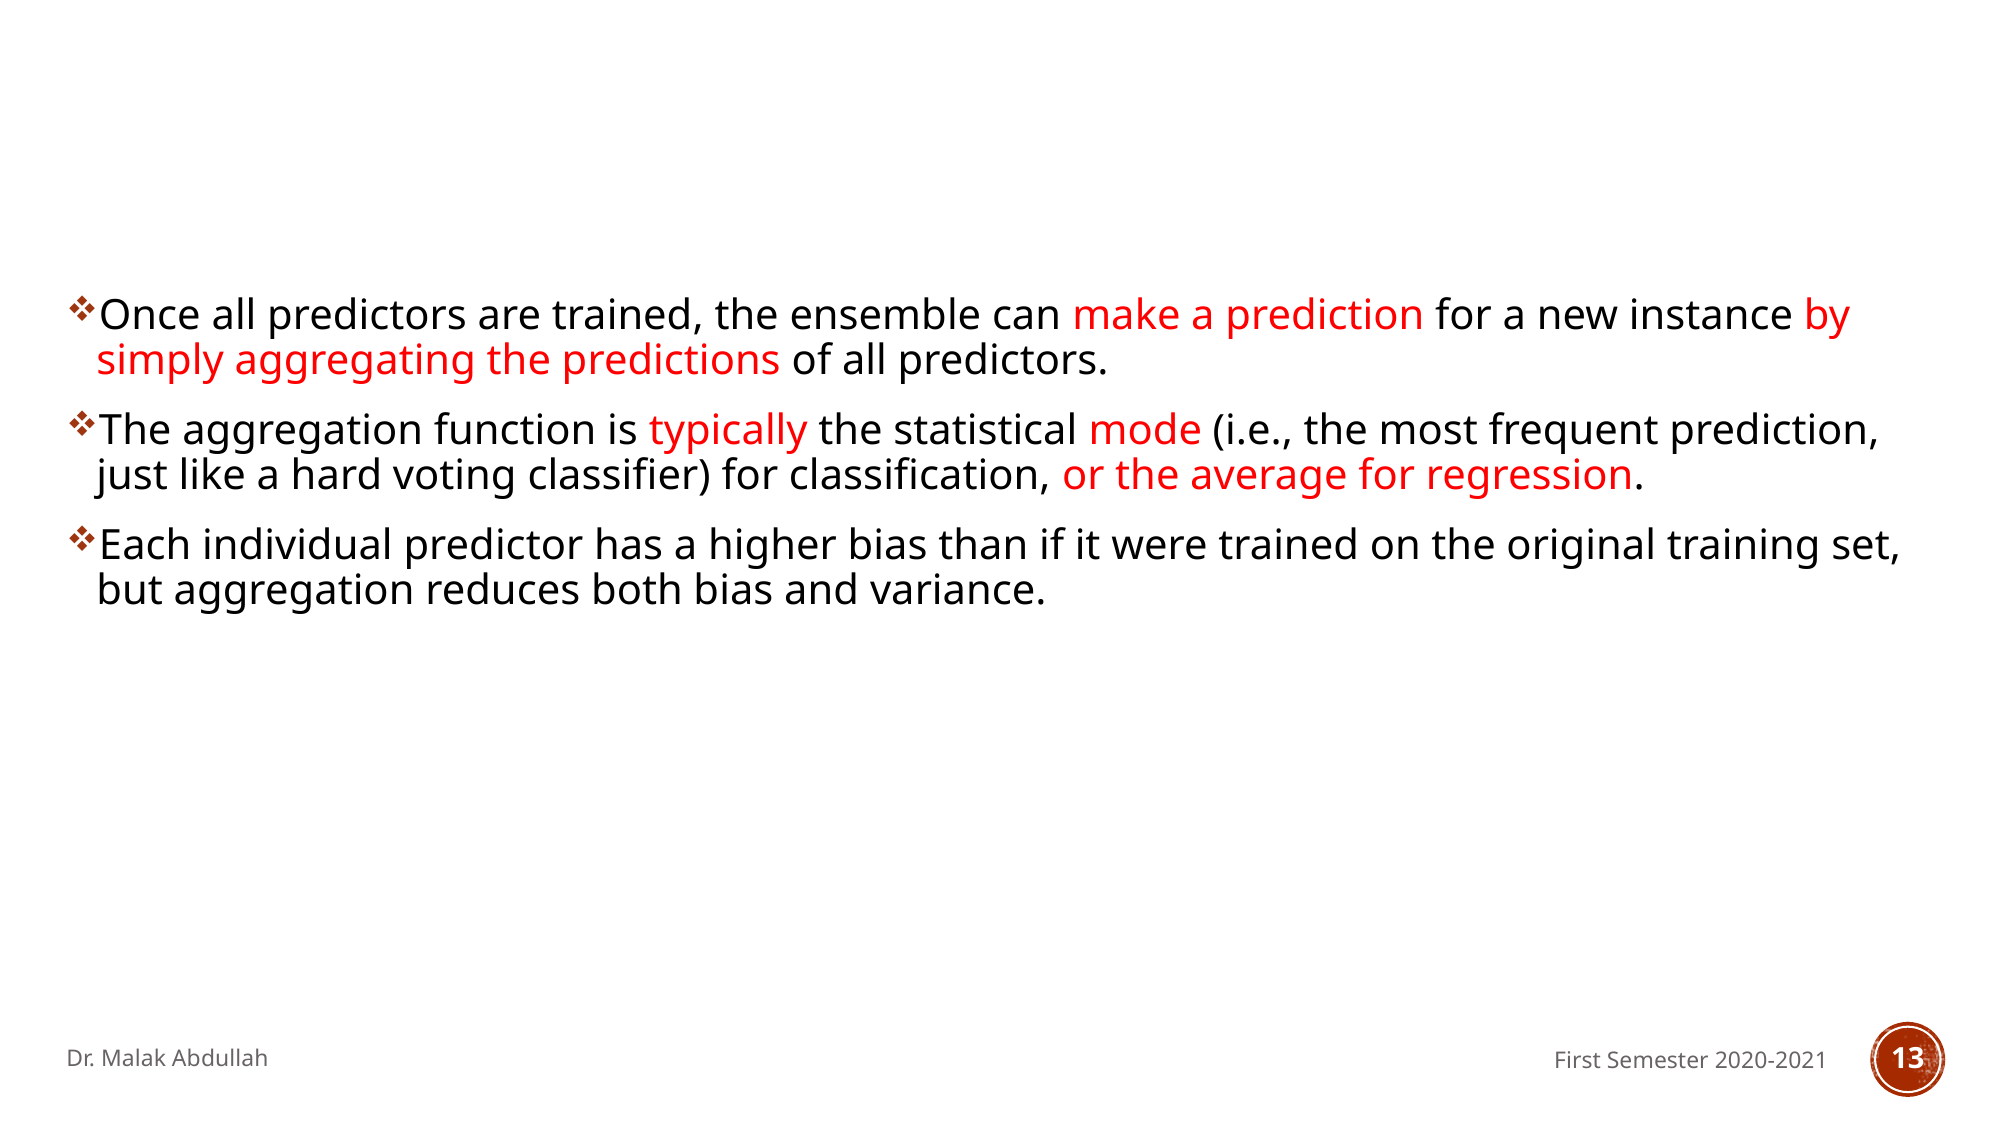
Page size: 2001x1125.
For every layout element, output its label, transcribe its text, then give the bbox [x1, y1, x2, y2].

footer Dr. Malak Abdullah [51, 1028, 1217, 1089]
slide_number 13 [1855, 1028, 1961, 1089]
slide_number First Semester 2020-2021 [1306, 1028, 1844, 1089]
list Once all predictors are trained, the ensemble can make a prediction for a new instance by simply aggregating the predictions of all predictors. The aggregation function is typically the statistical mode (i.e., the most frequent prediction, just like a hard voting classifier) for classification, or the average for regression. Each individual predictor has a higher bias than if it were trained on the original training set, but aggregation reduces both bias and variance. [51, 285, 1920, 1013]
